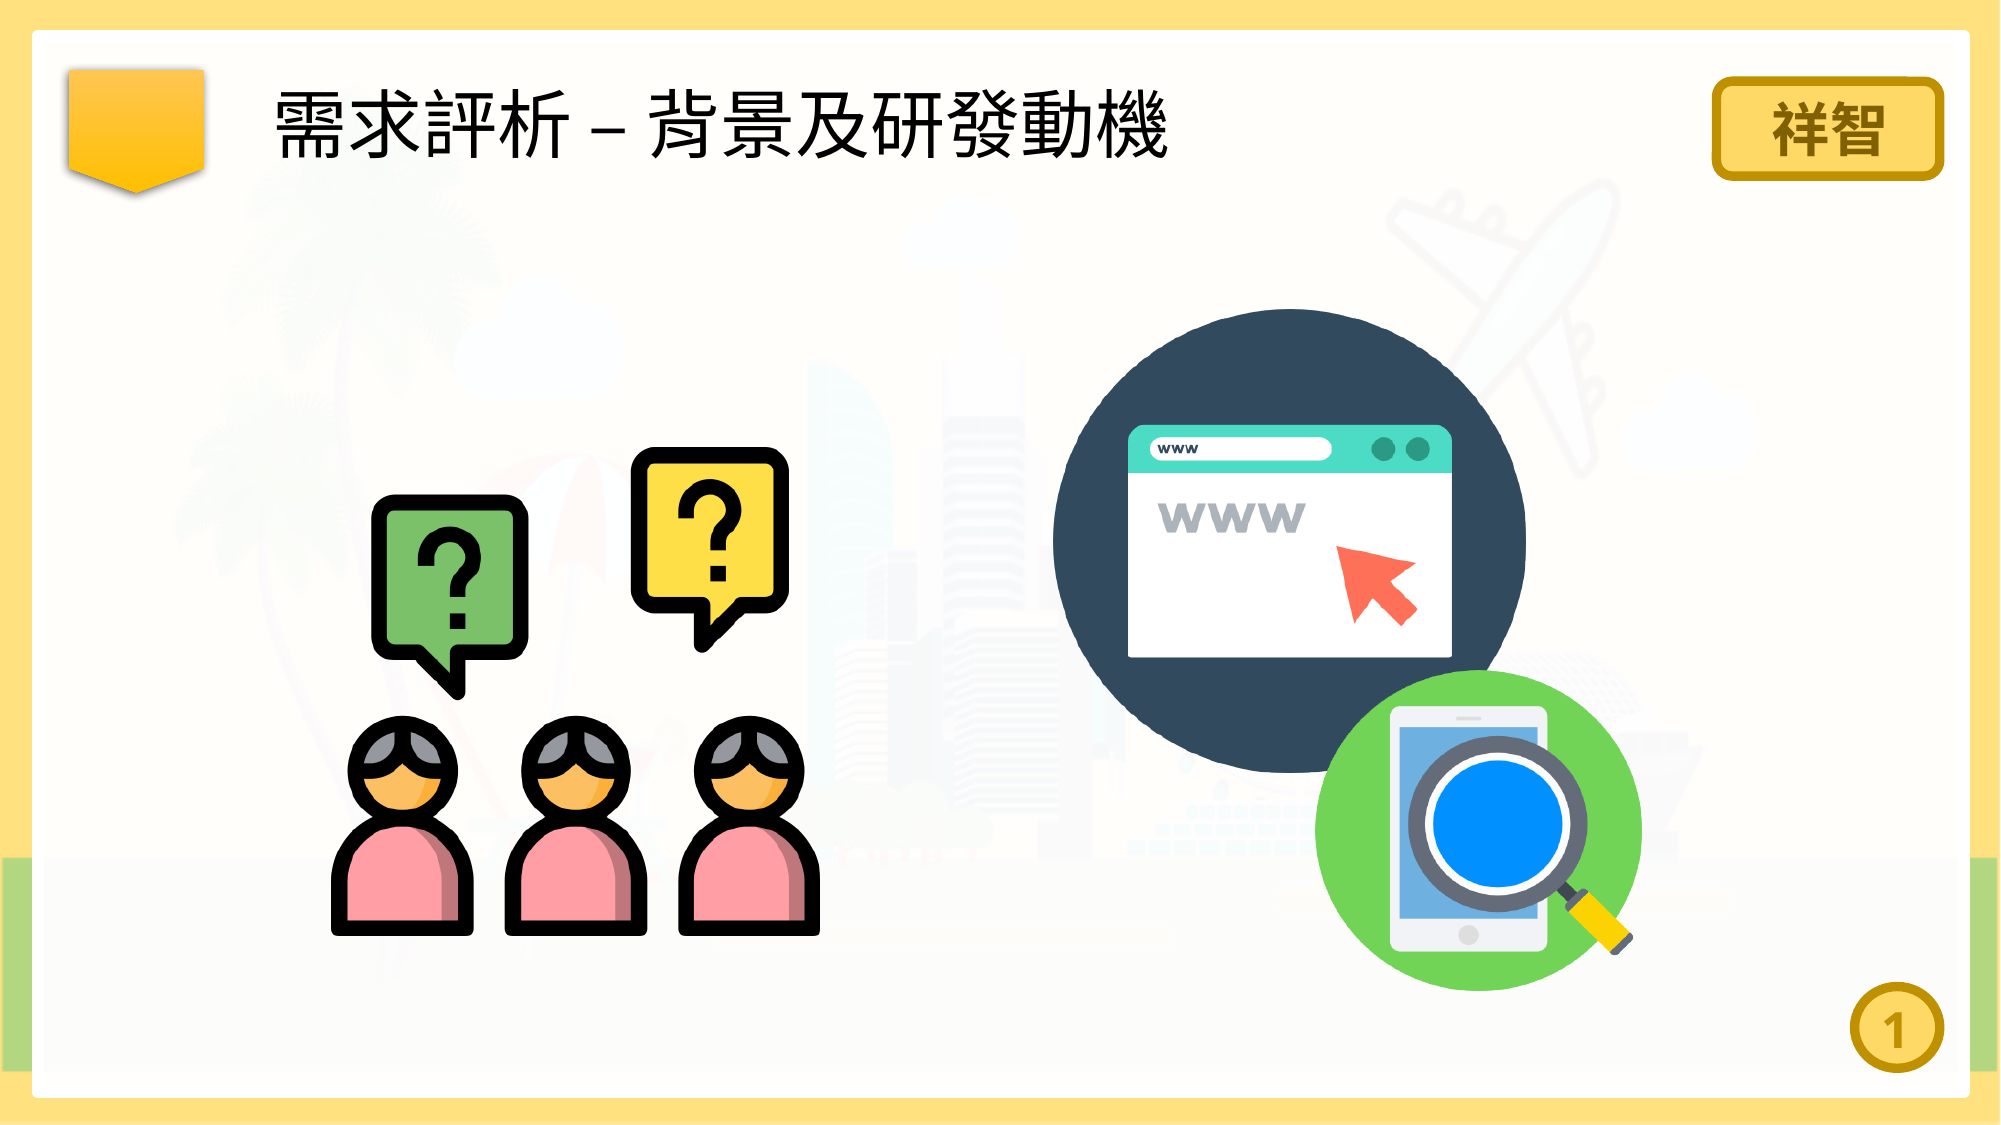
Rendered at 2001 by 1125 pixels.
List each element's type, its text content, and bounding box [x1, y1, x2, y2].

picture [0, 0, 2001, 1125]
text_box 需求評析 – 背景及研發動機 [257, 68, 1983, 189]
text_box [1053, 309, 1642, 991]
text_box 祥智 [1757, 85, 1904, 171]
text_box 1 [1866, 990, 1925, 1066]
